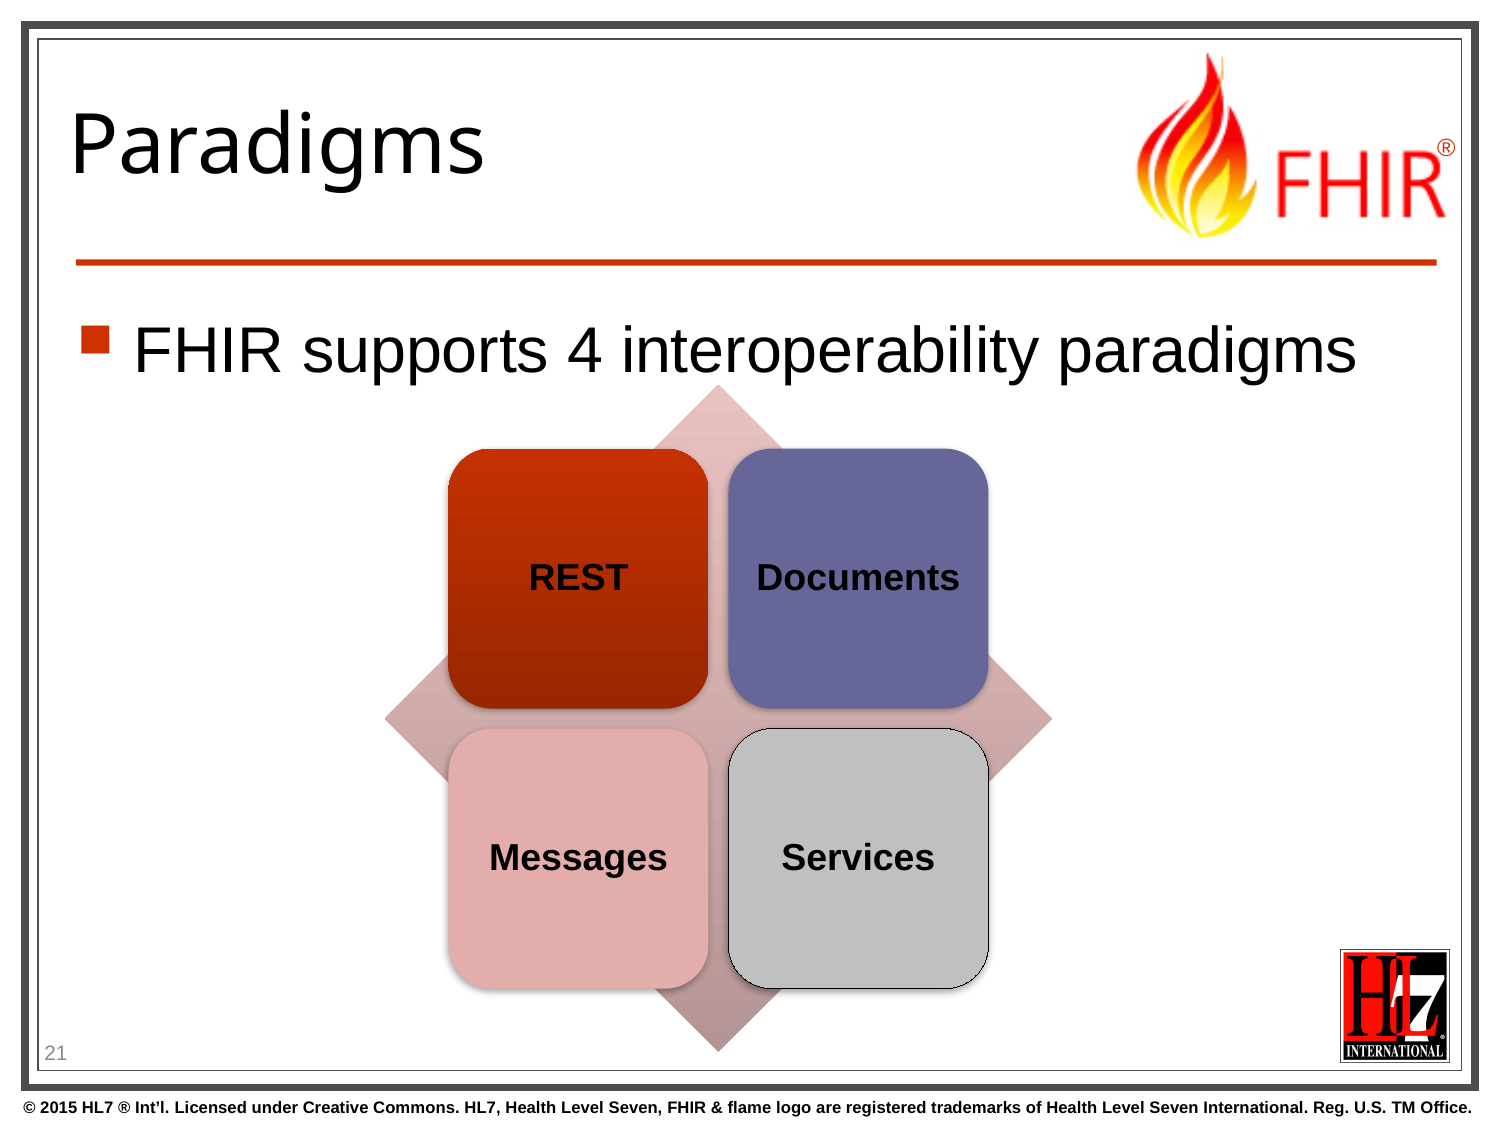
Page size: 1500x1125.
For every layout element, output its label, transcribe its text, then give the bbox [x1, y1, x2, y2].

title Paradigms [53, 54, 1128, 244]
list FHIR supports 4 interoperability paradigms [62, 299, 1438, 1059]
picture [1340, 949, 1450, 1063]
slide_number 21 [29, 1034, 148, 1071]
picture [1124, 42, 1458, 249]
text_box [218, 385, 1219, 1053]
